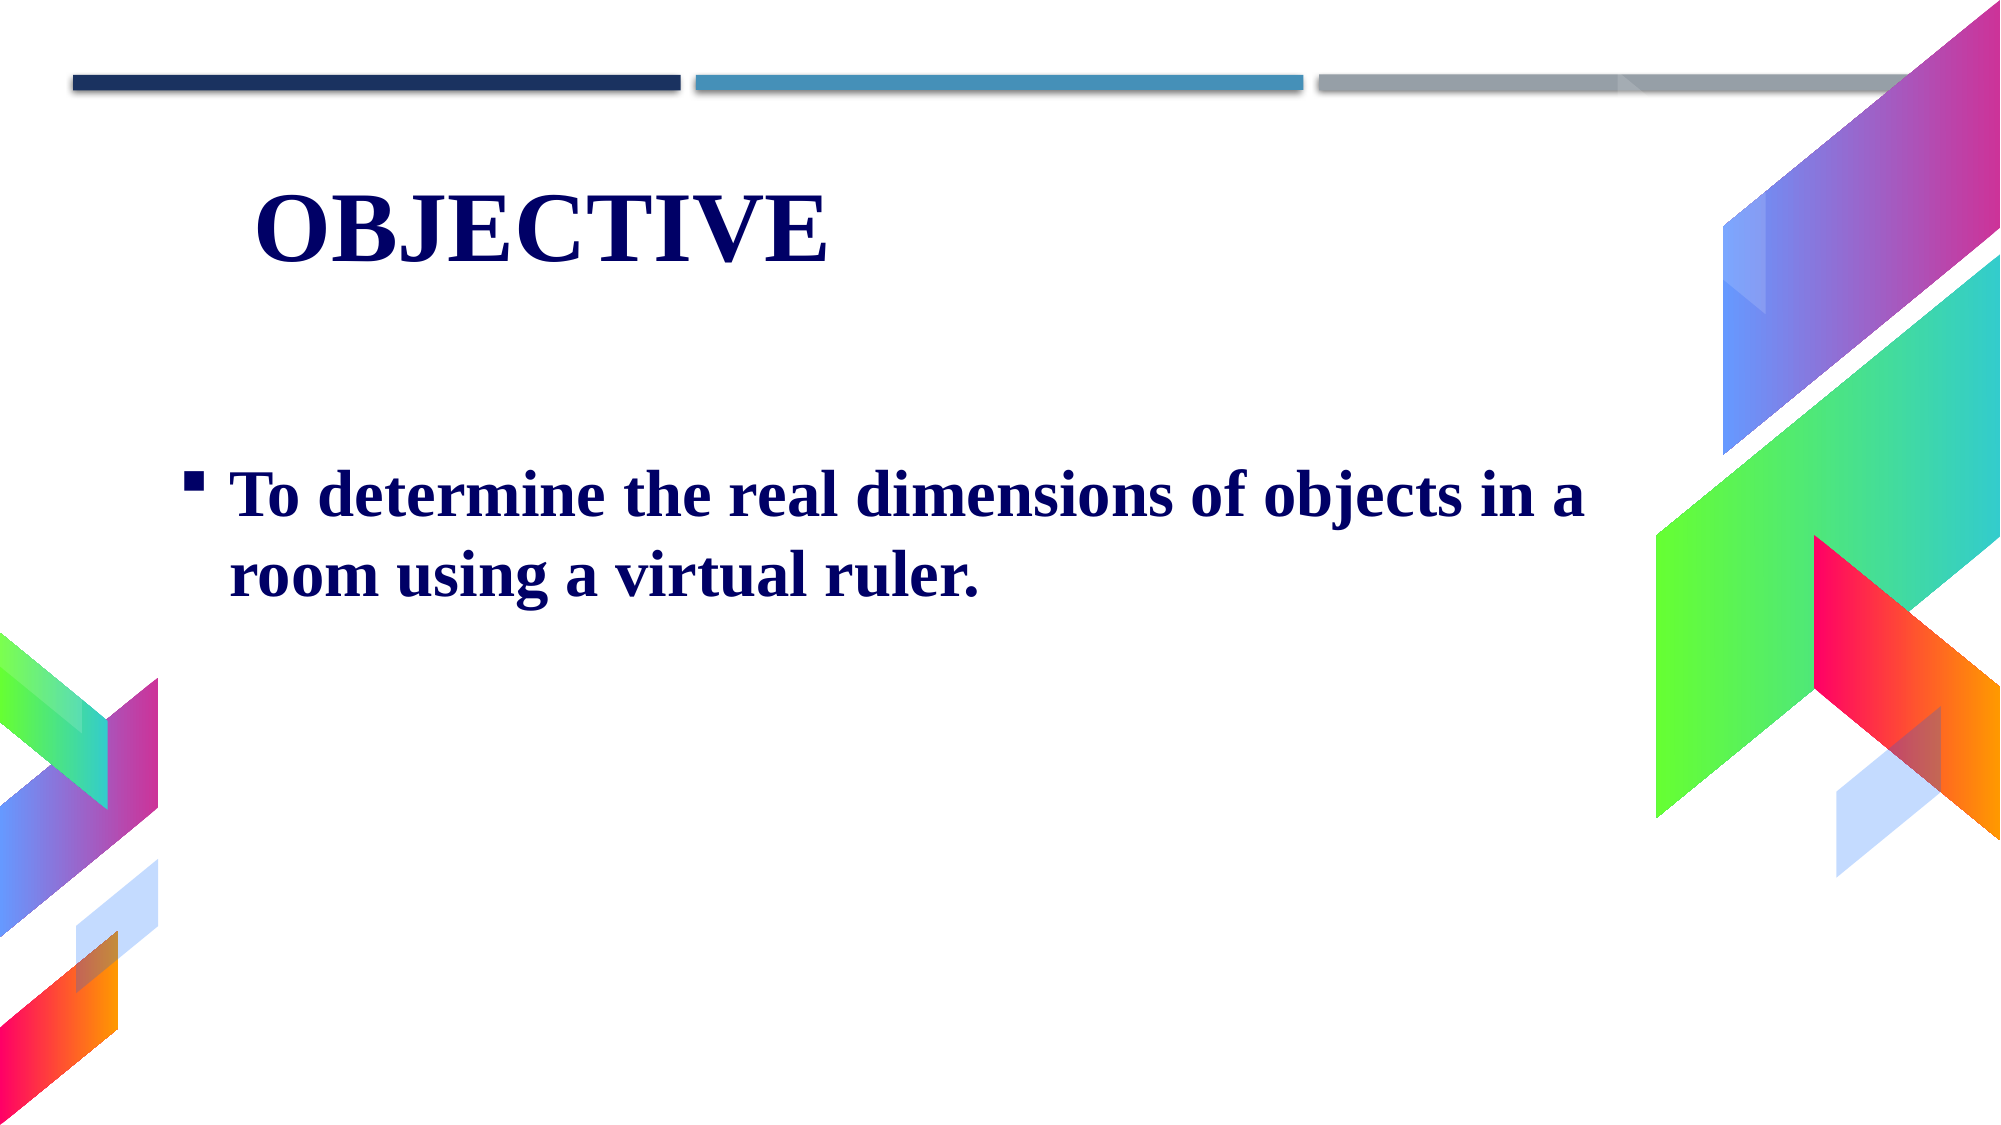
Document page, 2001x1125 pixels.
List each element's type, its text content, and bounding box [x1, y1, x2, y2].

list OBJECTIVE [233, 141, 1628, 323]
text_box To determine the real dimensions of objects in a room using a virtual ruler. [163, 434, 1663, 673]
